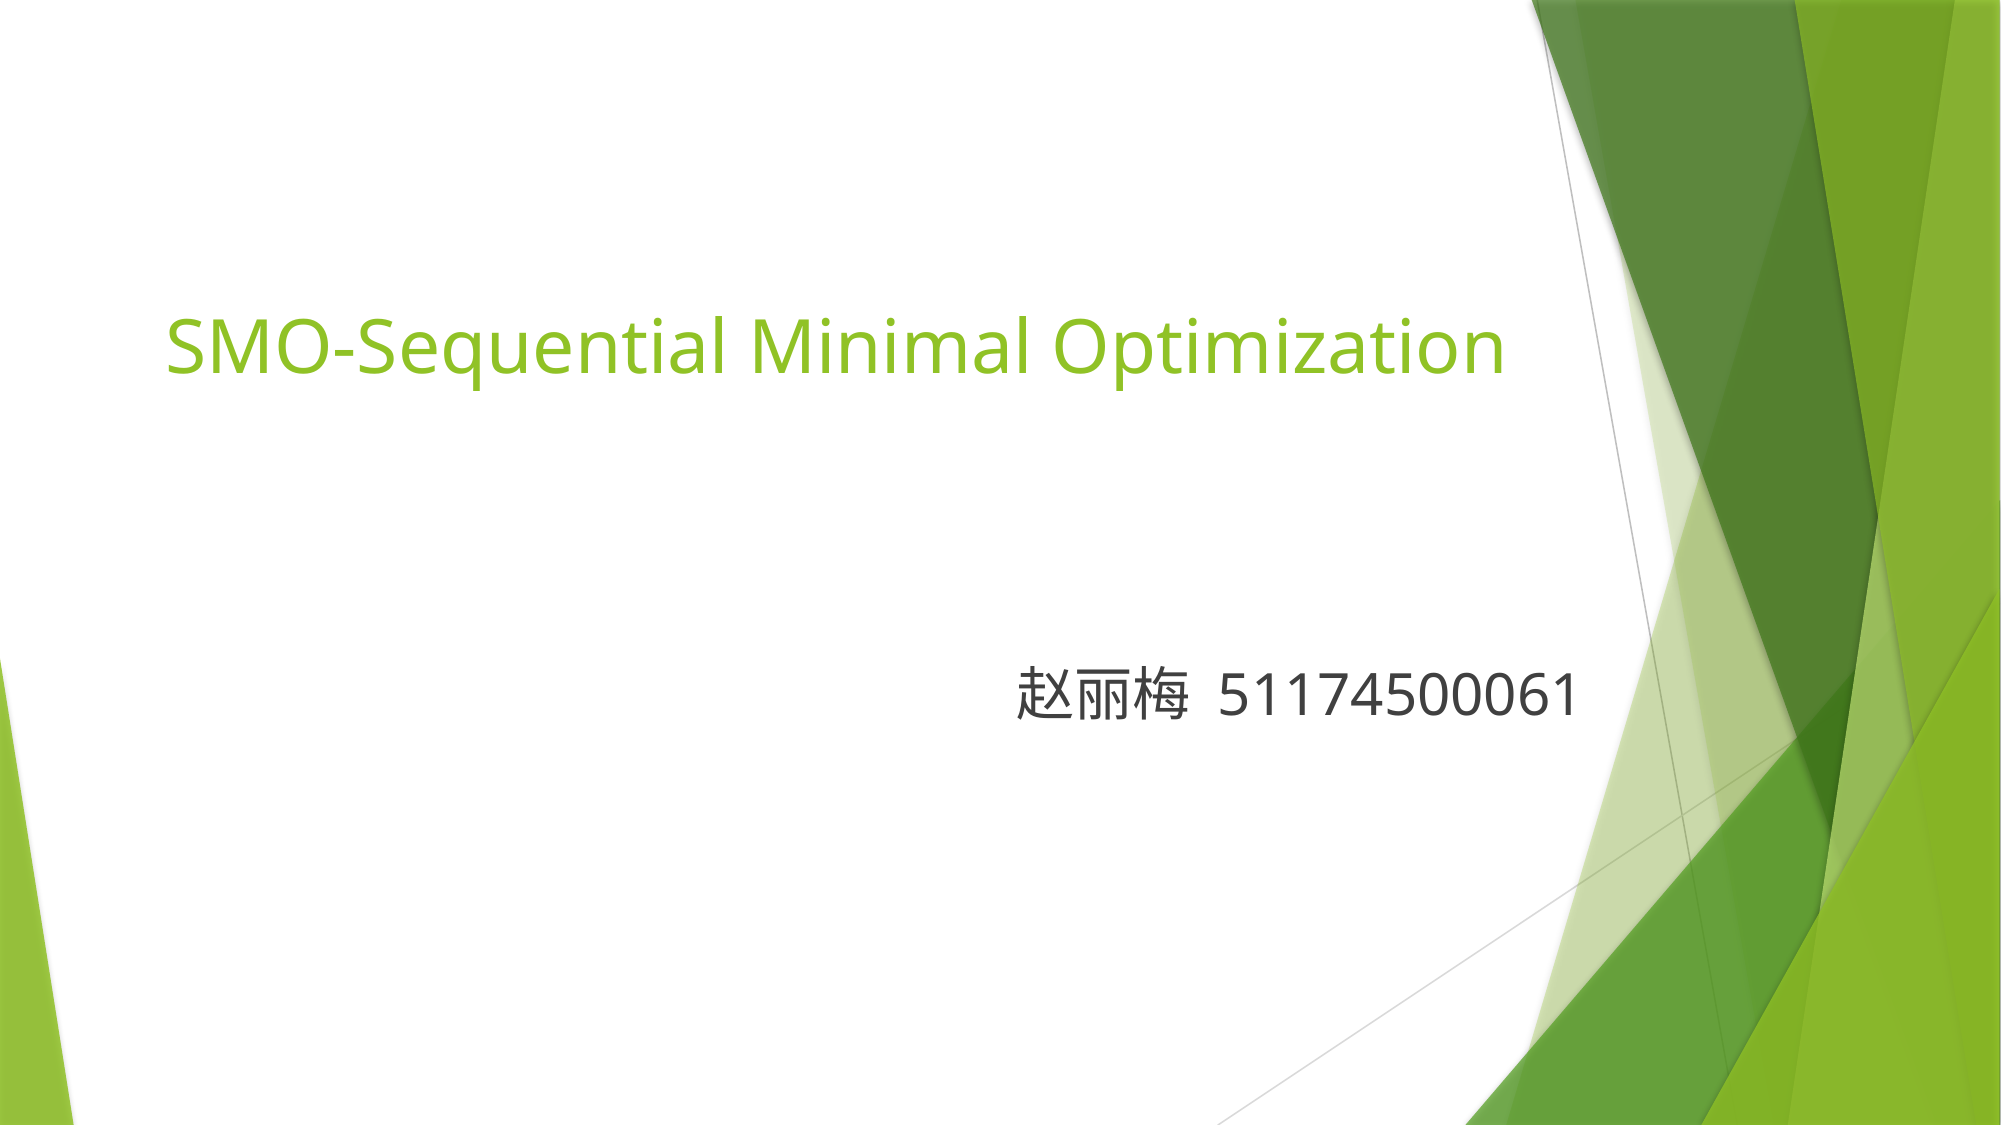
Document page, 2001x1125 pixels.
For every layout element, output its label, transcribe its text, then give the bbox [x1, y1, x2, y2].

title SMO-Sequential Minimal Optimization [149, 249, 1851, 438]
subtitle 赵丽梅 51174500061 [599, 649, 2000, 776]
